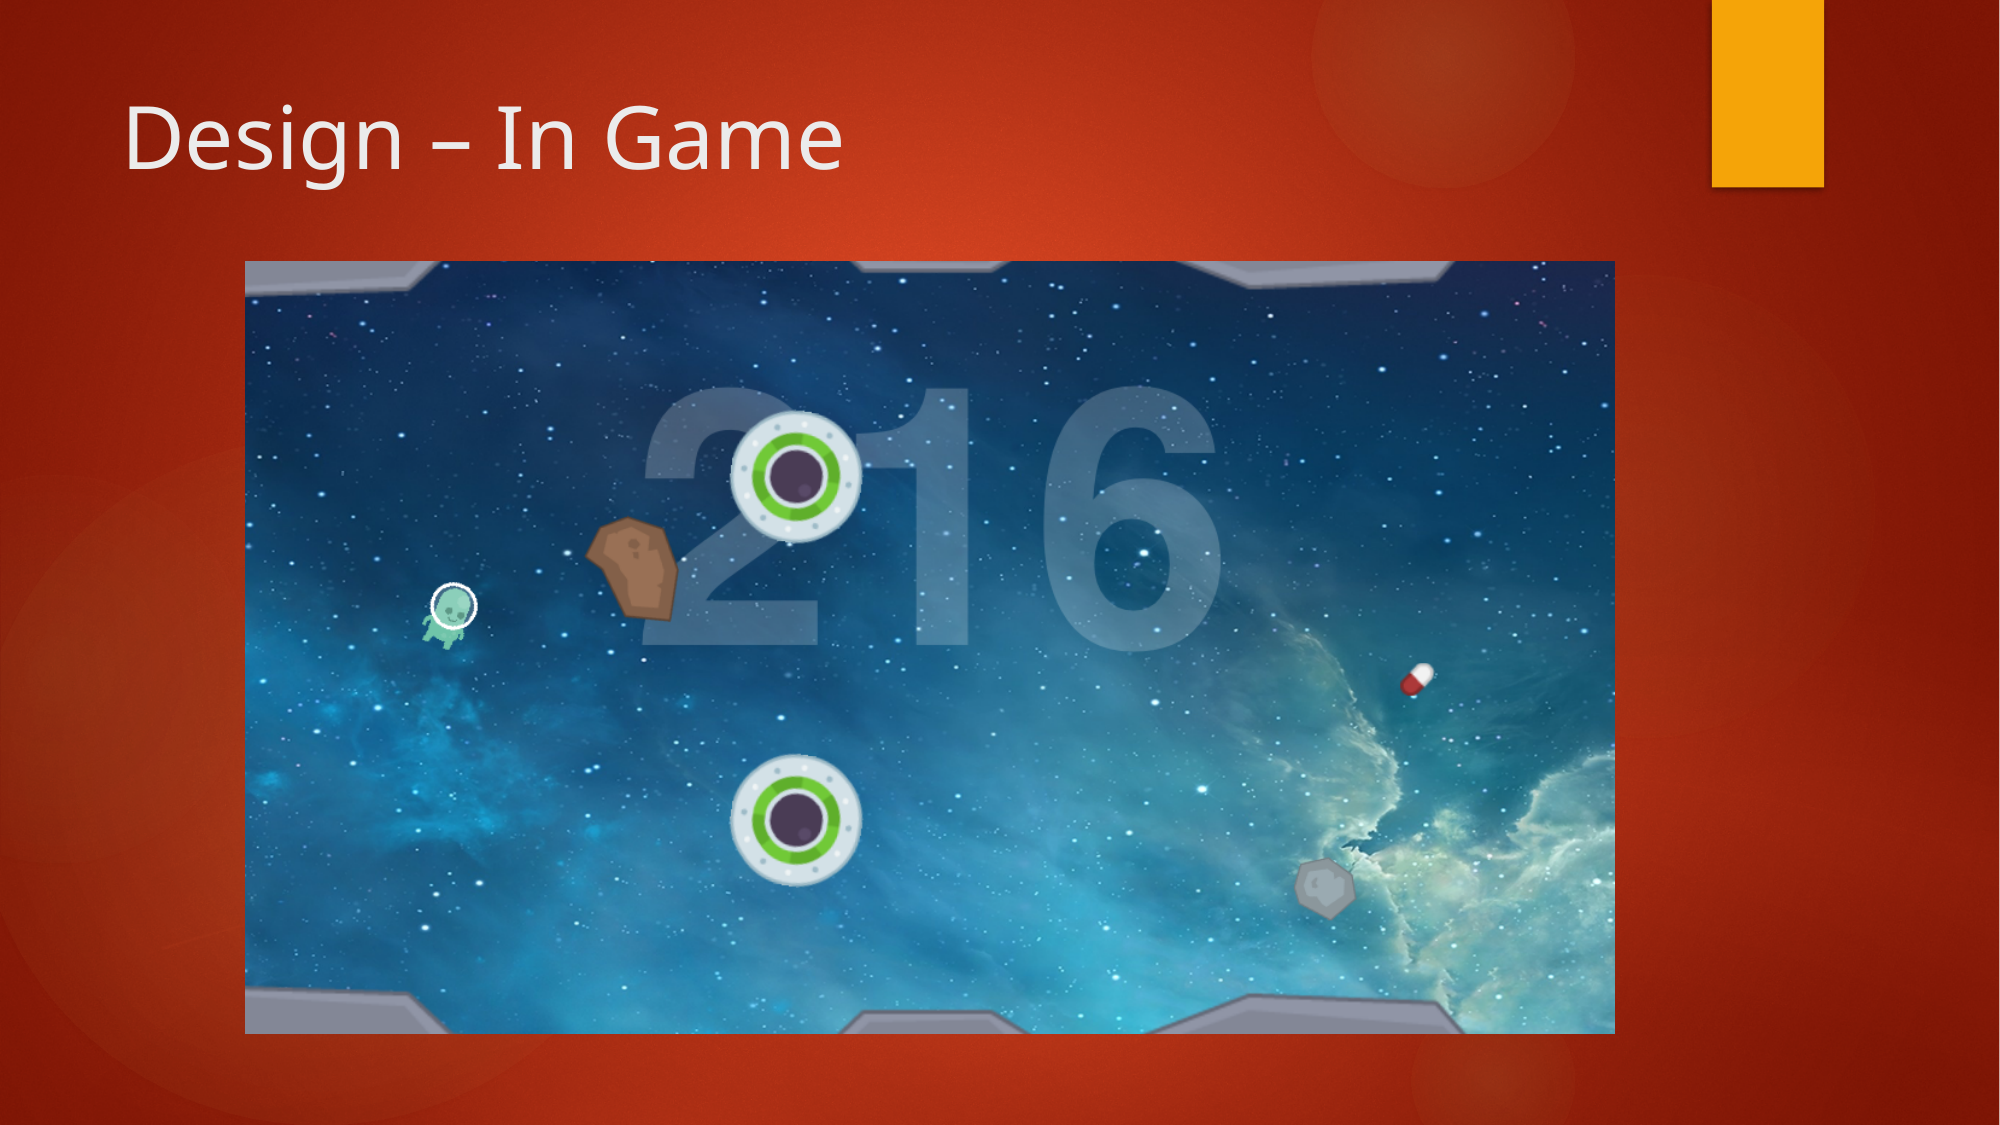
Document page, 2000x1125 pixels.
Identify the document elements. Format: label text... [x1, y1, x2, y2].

picture [245, 261, 1616, 1034]
title Design – In Game [105, 74, 1649, 304]
